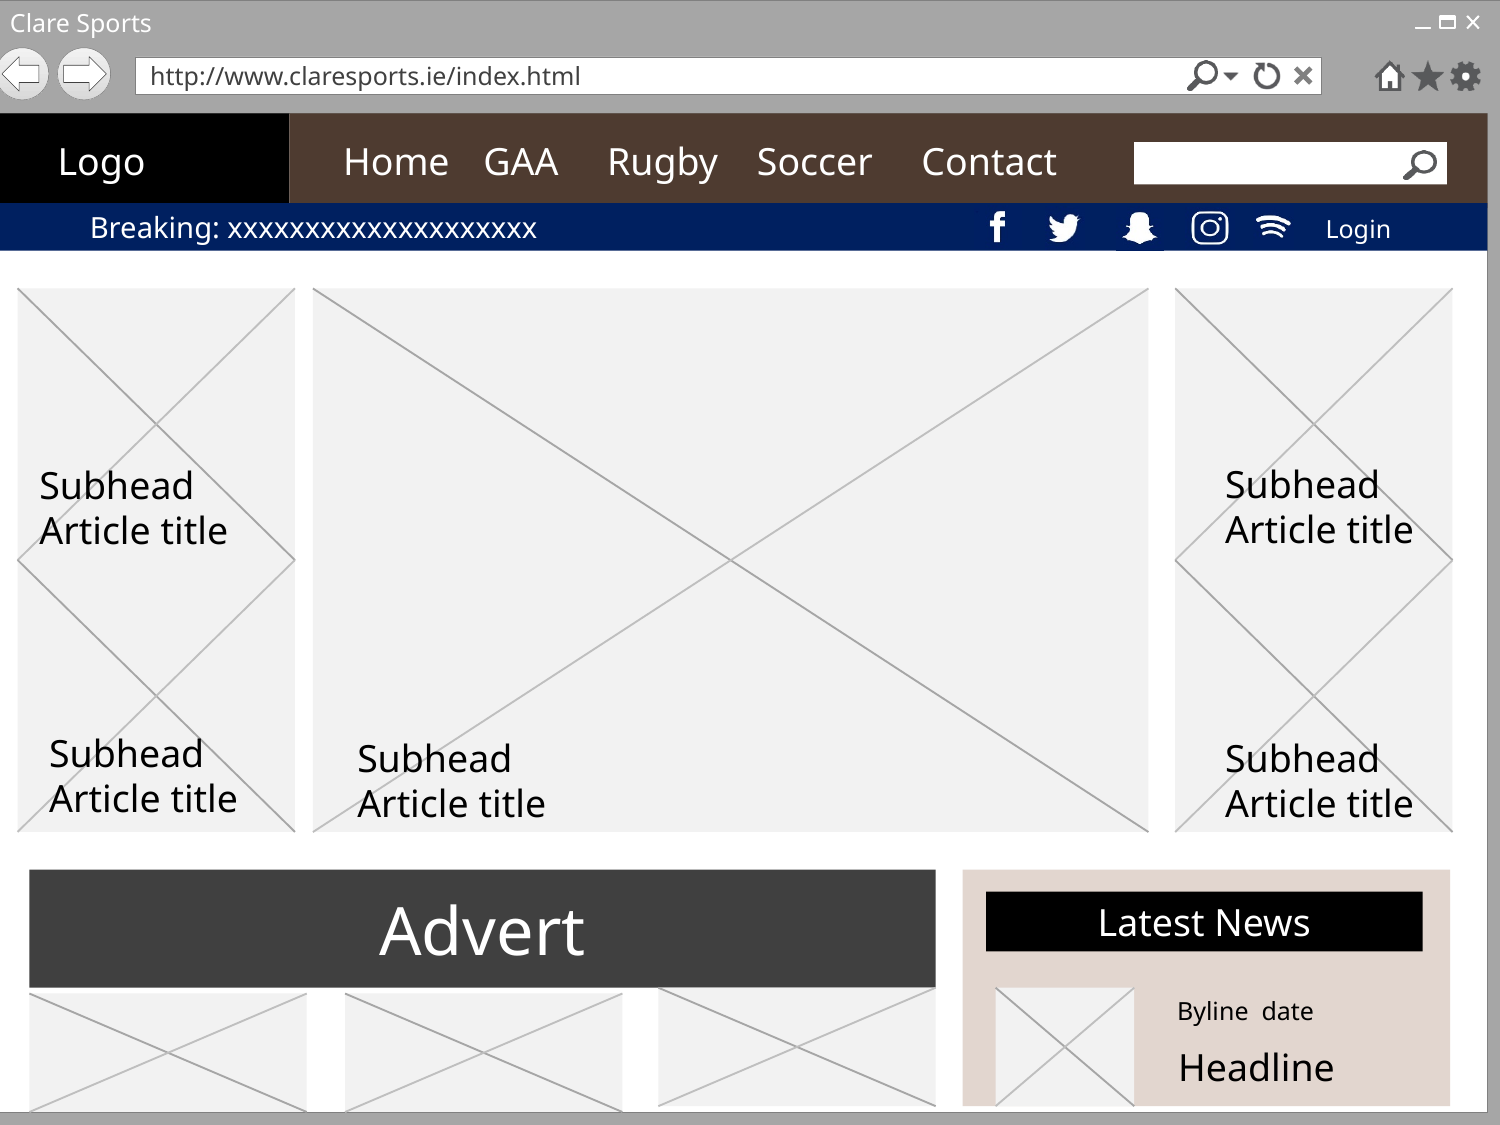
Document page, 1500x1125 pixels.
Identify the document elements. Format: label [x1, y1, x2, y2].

text_box [1174, 559, 1453, 833]
text_box [657, 987, 936, 1107]
text_box [344, 993, 623, 1113]
picture [1044, 205, 1085, 251]
picture [973, 204, 1022, 250]
text_box [17, 559, 296, 833]
text_box [312, 287, 1149, 833]
picture [1253, 204, 1294, 250]
picture [1115, 205, 1164, 251]
picture [1403, 149, 1437, 180]
text_box [17, 287, 296, 558]
picture [1184, 206, 1235, 250]
text_box [995, 987, 1135, 1107]
text_box [1174, 287, 1453, 559]
text_box [0, 0, 1500, 1125]
text_box [28, 993, 308, 1113]
